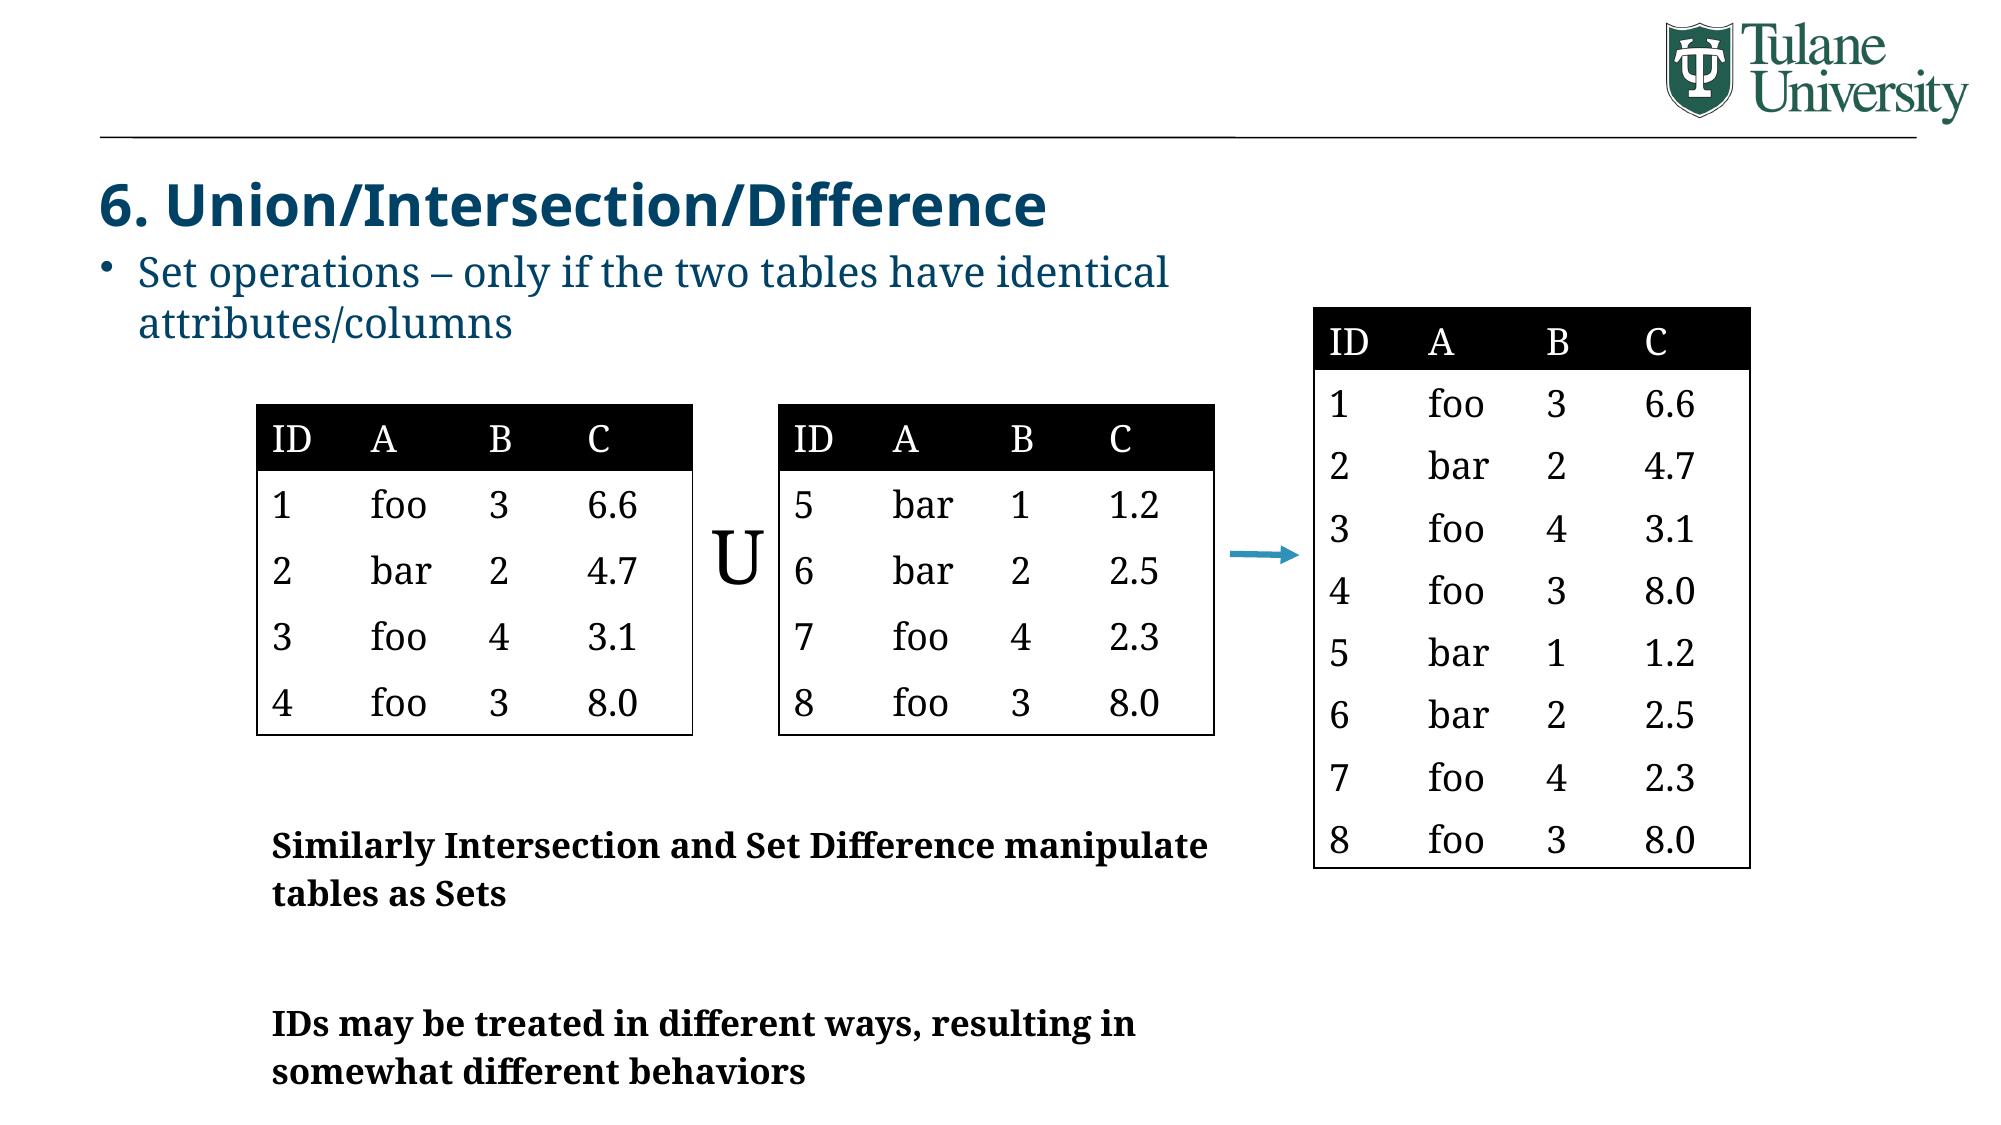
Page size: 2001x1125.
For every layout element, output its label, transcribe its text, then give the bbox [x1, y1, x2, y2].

table_cell 1 [995, 471, 1094, 537]
table_cell 2.3 [1094, 603, 1213, 669]
table_header B [1531, 309, 1629, 370]
table_cell 4 [1531, 495, 1629, 557]
table_cell 1 [1531, 619, 1629, 681]
table_cell 3 [1531, 557, 1629, 619]
table_cell 5 [1315, 619, 1413, 681]
table_header B [474, 406, 572, 471]
table_cell 4 [995, 603, 1094, 669]
table_cell bar [878, 537, 995, 603]
table_cell 2 [995, 537, 1094, 603]
table_cell 2 [1315, 432, 1413, 495]
table_cell 2 [474, 537, 572, 603]
table_cell 6 [780, 537, 878, 603]
table_cell foo [878, 603, 995, 669]
table_header ID [1315, 309, 1413, 370]
table_cell 3.1 [1629, 495, 1749, 557]
table_cell 2.5 [1629, 681, 1749, 744]
table_cell 4 [1531, 744, 1629, 806]
table_cell foo [1413, 495, 1531, 557]
table_cell foo [356, 603, 474, 669]
list Set operations – only if the two tables have identical attributes/columns [99, 245, 1488, 370]
table_cell 3 [258, 603, 356, 669]
table_cell 5 [780, 471, 878, 537]
table_cell foo [356, 669, 474, 734]
table_cell 2 [1531, 432, 1629, 495]
table_cell bar [356, 537, 474, 603]
table_cell 8.0 [572, 669, 692, 734]
table_cell 6 [1315, 681, 1413, 744]
table_cell 8.0 [1094, 669, 1213, 734]
table_cell 1.2 [1629, 619, 1749, 681]
table_cell 4.7 [572, 537, 692, 603]
table_cell 3 [1531, 370, 1629, 432]
table_cell 6.6 [1629, 370, 1749, 432]
table_cell foo [356, 471, 474, 537]
table_cell 2.5 [1094, 537, 1213, 603]
table_header ID [258, 406, 356, 471]
table_header B [995, 406, 1094, 471]
table_header ID [780, 406, 878, 471]
table_cell 3.1 [572, 603, 692, 669]
picture [1666, 22, 1969, 136]
table_header A [356, 406, 474, 471]
table_cell 2 [258, 537, 356, 603]
table_cell 1.2 [1094, 471, 1213, 537]
table_cell foo [1413, 744, 1531, 806]
table_cell bar [878, 471, 995, 537]
table_header A [1413, 309, 1531, 370]
table_cell foo [1413, 370, 1531, 432]
table_cell 4.7 [1629, 432, 1749, 495]
table_cell 8.0 [1629, 557, 1749, 619]
table_cell 8.0 [1629, 806, 1749, 867]
table_cell 2 [1531, 681, 1629, 744]
table_cell bar [1413, 681, 1531, 744]
table_header C [1629, 309, 1749, 370]
table_cell 7 [780, 603, 878, 669]
table_cell 4 [1315, 557, 1413, 619]
table_cell 3 [1531, 806, 1629, 867]
table_cell 4 [258, 669, 356, 734]
table_header C [1094, 406, 1213, 471]
table_cell 1 [1315, 370, 1413, 432]
table_cell bar [1413, 432, 1531, 495]
table_cell 1 [258, 471, 356, 537]
table_cell bar [1413, 619, 1531, 681]
table_cell 6.6 [572, 471, 692, 537]
table_cell 3 [995, 669, 1094, 734]
table_cell foo [1413, 806, 1531, 867]
table_cell 8 [780, 669, 878, 734]
table_cell foo [878, 669, 995, 734]
text_box Similarly Intersection and Set Difference manipulate tables as Sets IDs may be treated in different ways, resulting in somewhat different behaviors [256, 813, 1276, 1104]
table_cell 3 [474, 669, 572, 734]
table_cell foo [1413, 557, 1531, 619]
table_cell 3 [1315, 495, 1413, 557]
title 6. Union/Intersection/Difference [99, 167, 1901, 238]
table_cell 3 [474, 471, 572, 537]
table_cell 4 [474, 603, 572, 669]
table_header A [878, 406, 995, 471]
table_cell 2.3 [1629, 744, 1749, 806]
table_cell 7 [1315, 744, 1413, 806]
text_box U [696, 502, 780, 607]
table_cell 8 [1315, 806, 1413, 867]
table_header C [572, 406, 692, 471]
